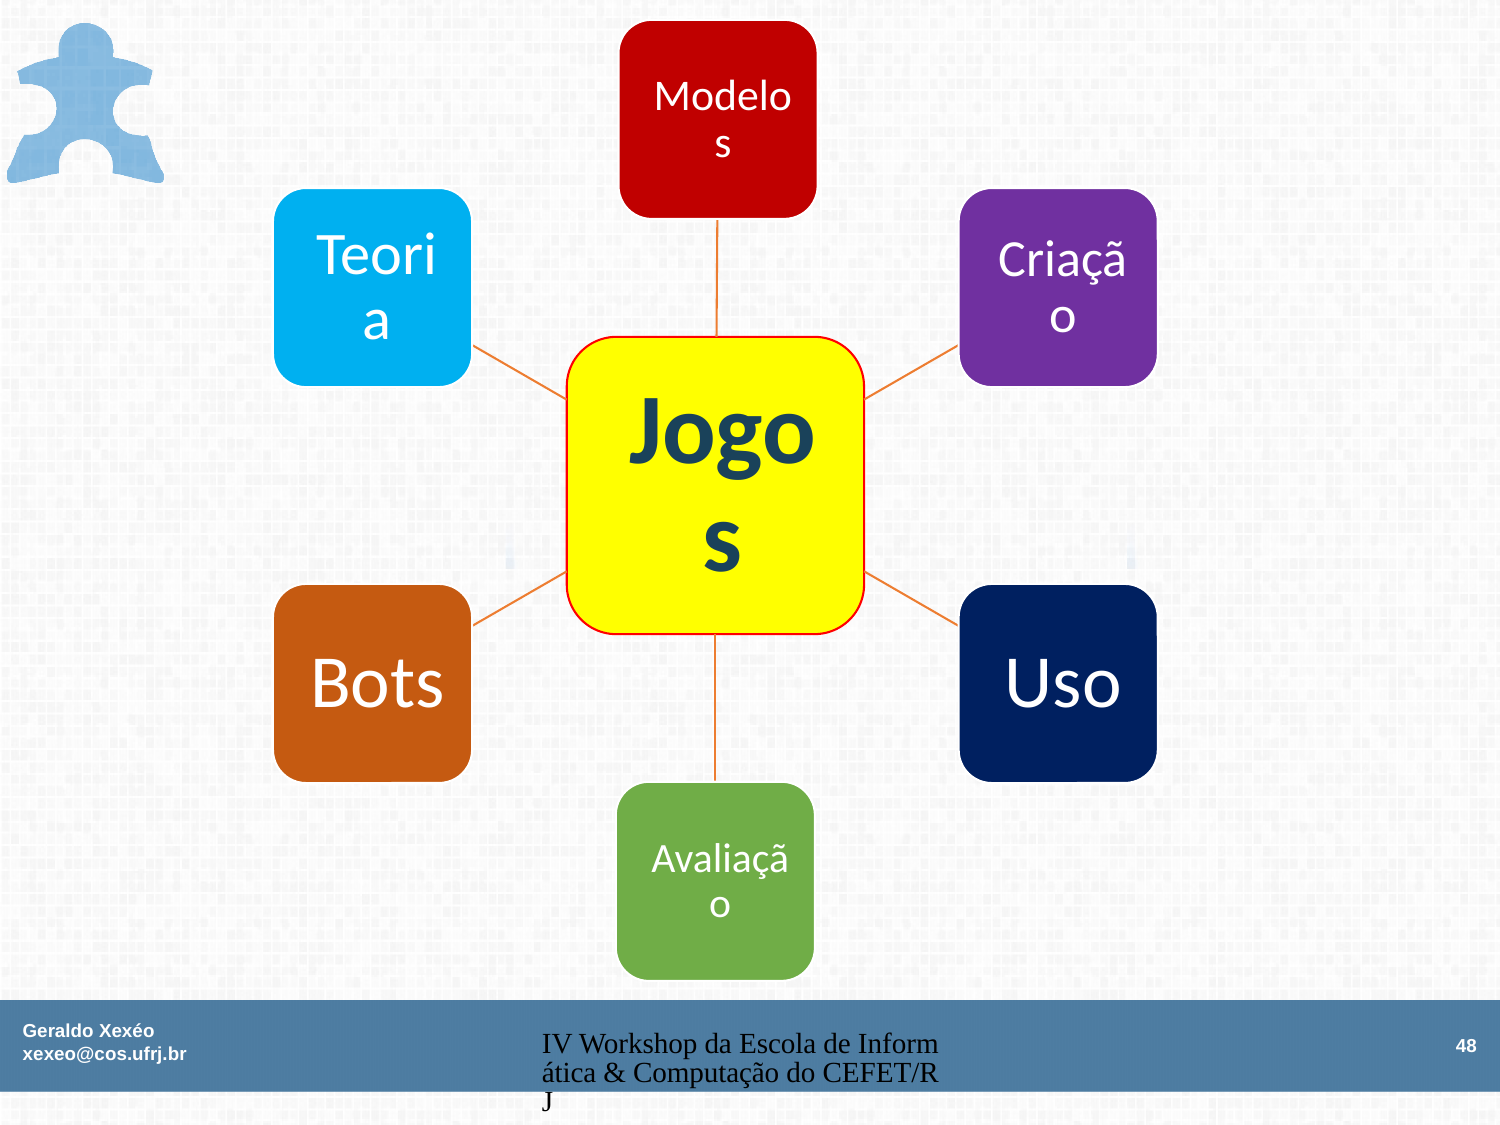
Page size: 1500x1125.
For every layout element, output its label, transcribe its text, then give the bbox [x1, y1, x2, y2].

footer IV Workshop da Escola de Informática & Computação do CEFET/RJ [526, 1018, 962, 1066]
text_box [0, 0, 1442, 982]
slide_number Geraldo Xexéo xexeo@cos.ufrj.br [7, 1017, 203, 1066]
slide_number 48 [1297, 1021, 1492, 1069]
picture [0, 0, 1500, 1125]
